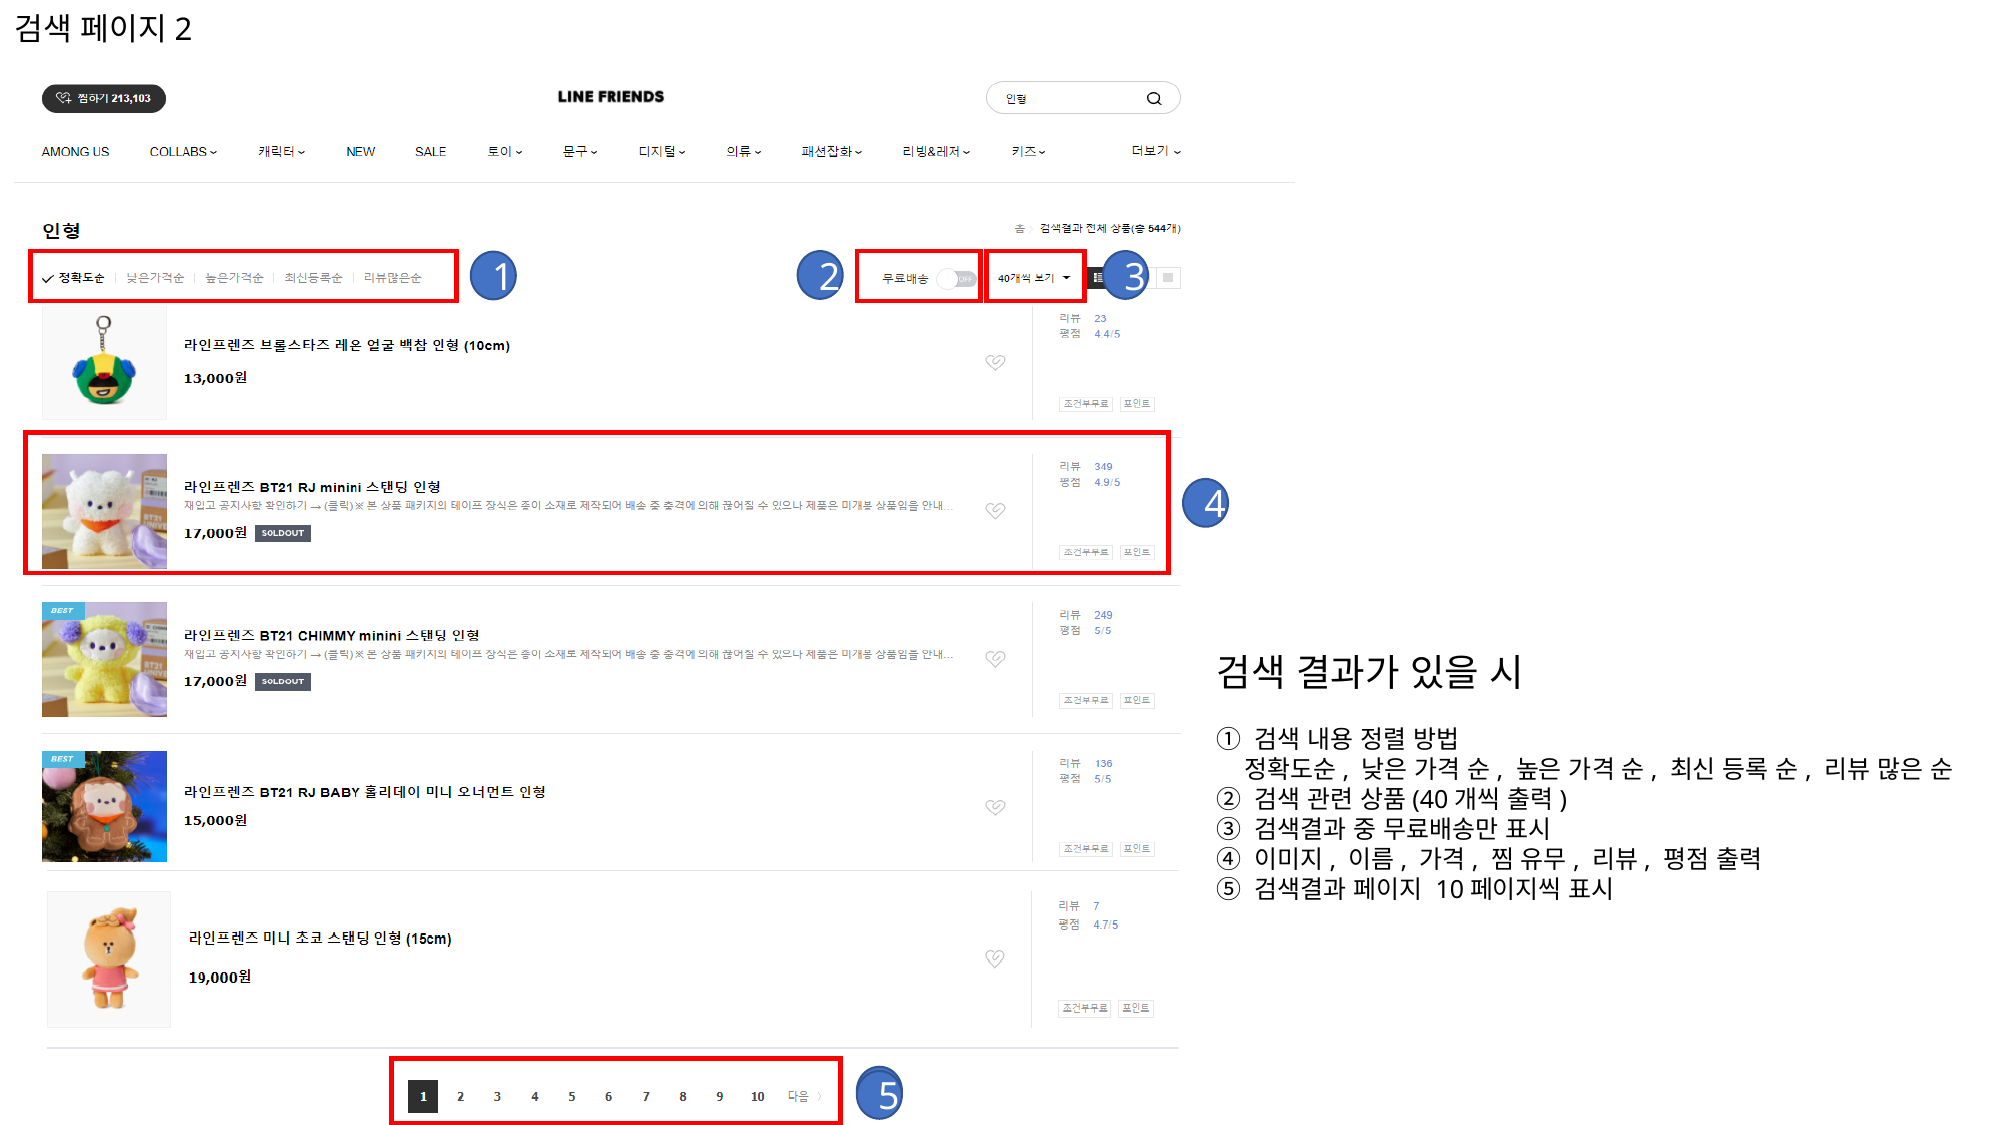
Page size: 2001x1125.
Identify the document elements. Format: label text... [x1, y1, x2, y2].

text_box 검색 페이지2 [0, 2, 475, 55]
text_box 검색 결과가 있을 시 ① 검색 내용 정렬 방법 정확도순, 낮은 가격 순, 높은 가격 순, 최신 등록 순, 리뷰 많은 순 ② 검색 관련 상품(40개씩 출력) ③ 검색결과 중 무료배송만 표시 ④ 이미지, 이름, 가격, 찜 유무, 리뷰, 평점 출력 ⑤ 검색결과 페이지 10페이지씩 표시 [1295, 641, 1969, 911]
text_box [14, 55, 1295, 1123]
